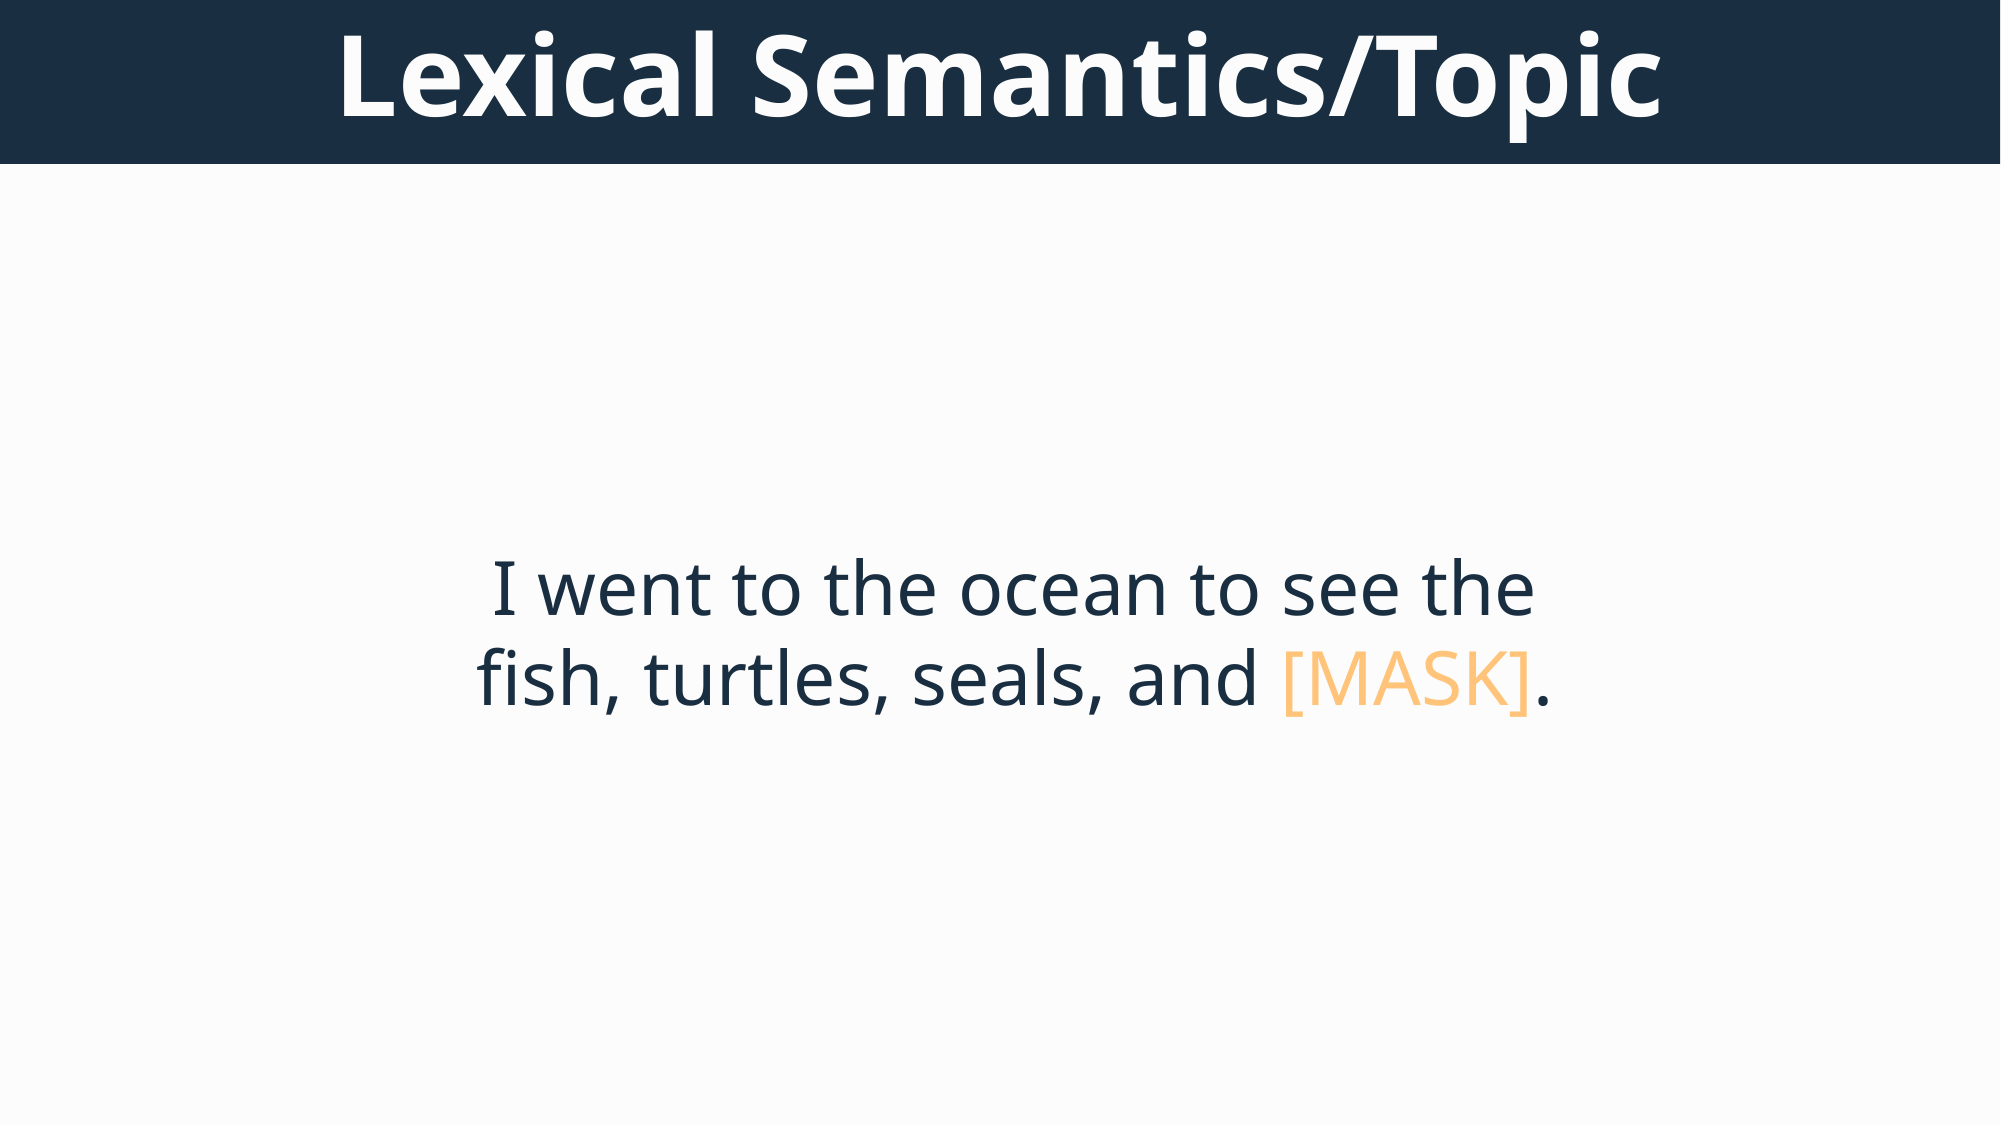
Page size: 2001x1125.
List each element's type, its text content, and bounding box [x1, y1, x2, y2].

list I went to the ocean to see the fish, turtles, seals, and [MASK]. [402, 161, 1598, 1100]
title Lexical Semantics/Topic [239, 0, 1761, 162]
